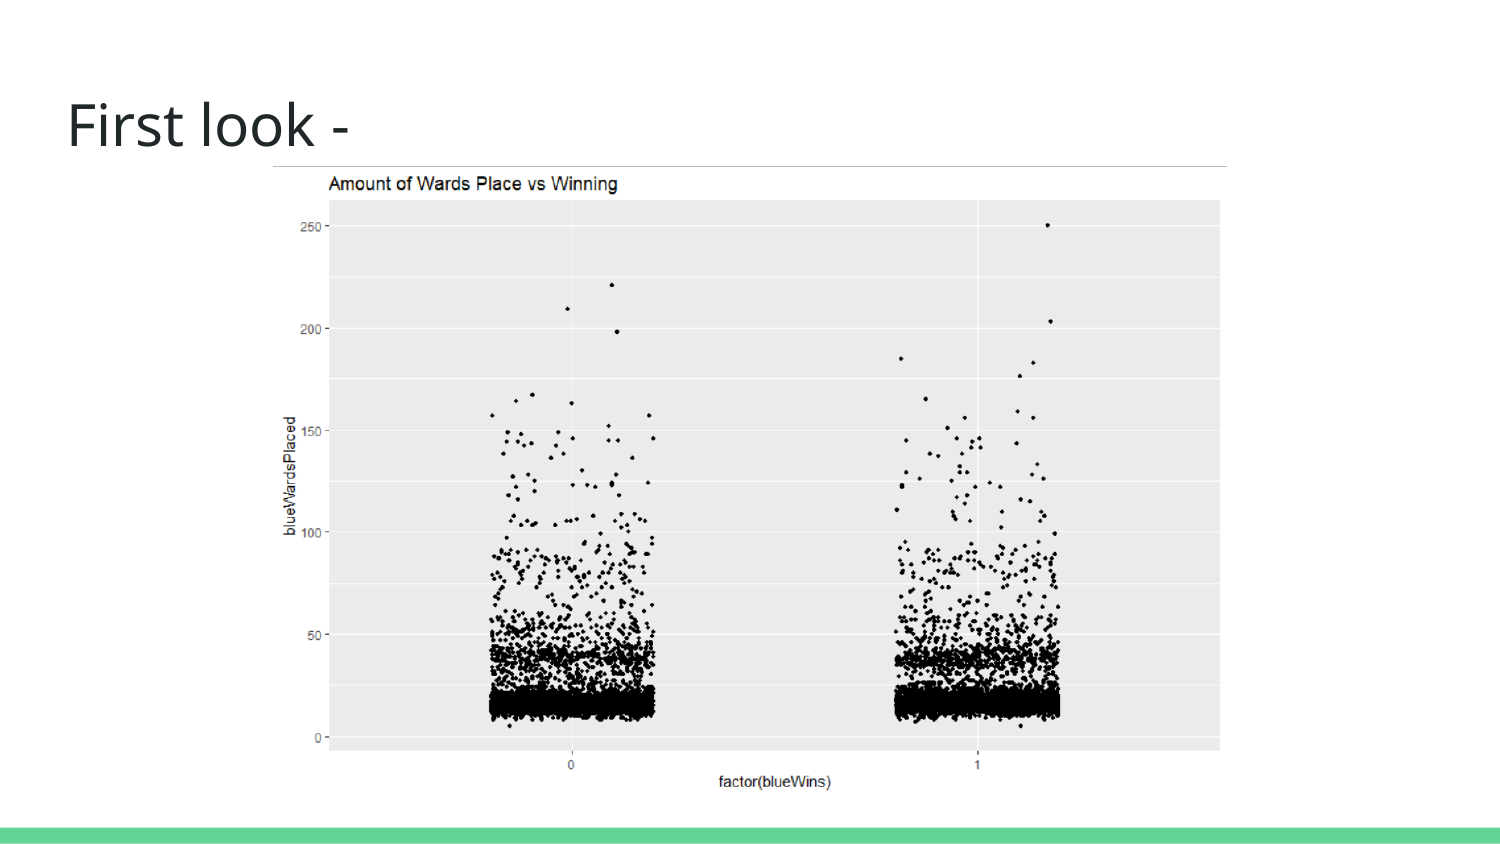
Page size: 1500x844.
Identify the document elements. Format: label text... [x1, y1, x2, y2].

title First look - [51, 72, 1449, 167]
picture [272, 166, 1227, 796]
